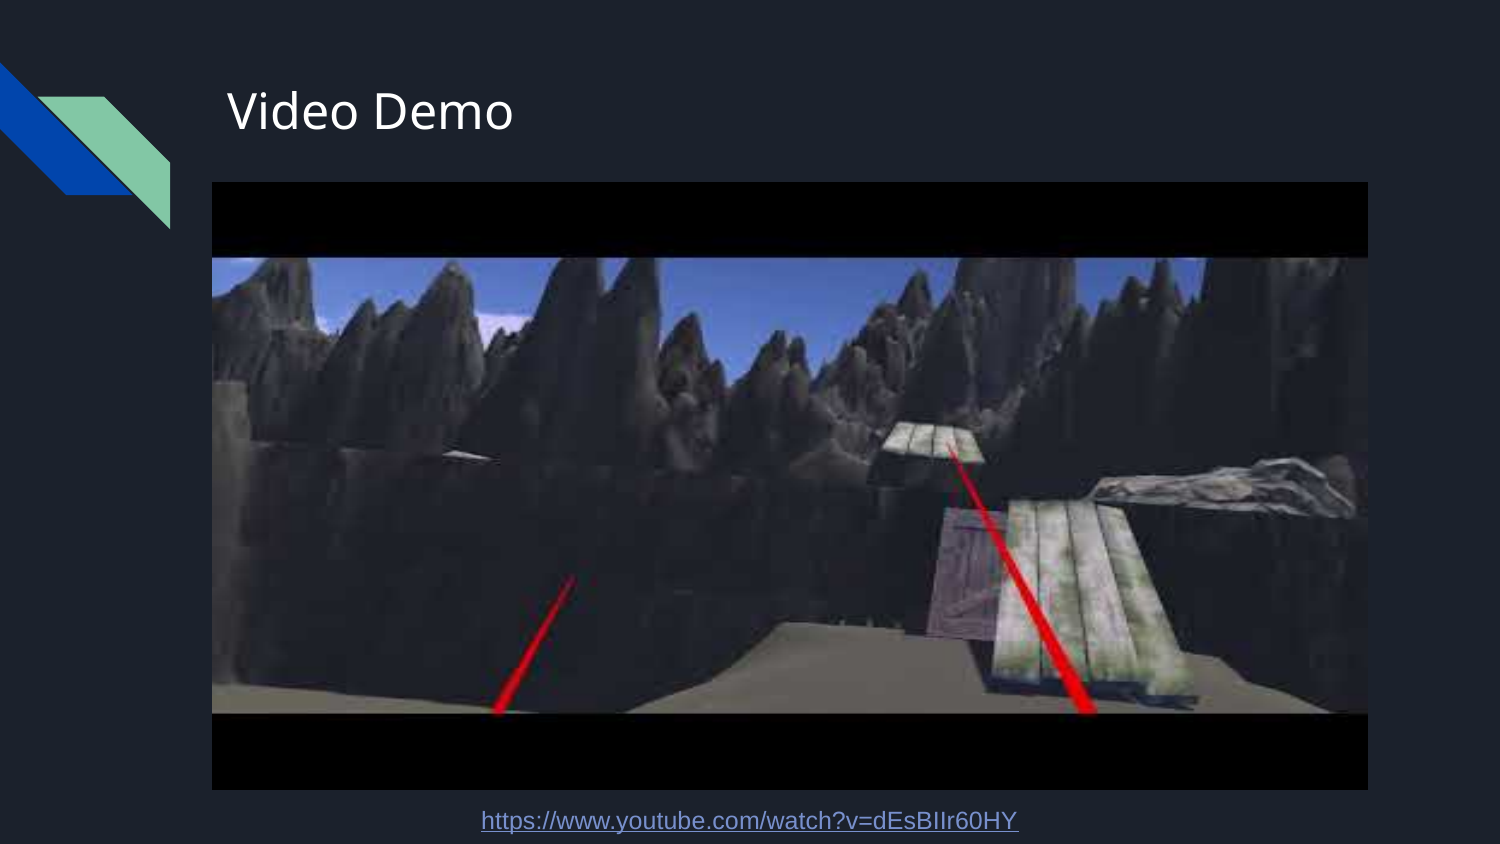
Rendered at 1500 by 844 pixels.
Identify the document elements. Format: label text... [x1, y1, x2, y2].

picture [212, 182, 1368, 790]
text_box https://www.youtube.com/watch?v=dEsBIIr60HY [415, 798, 1085, 844]
title Video Demo [212, 64, 1368, 181]
